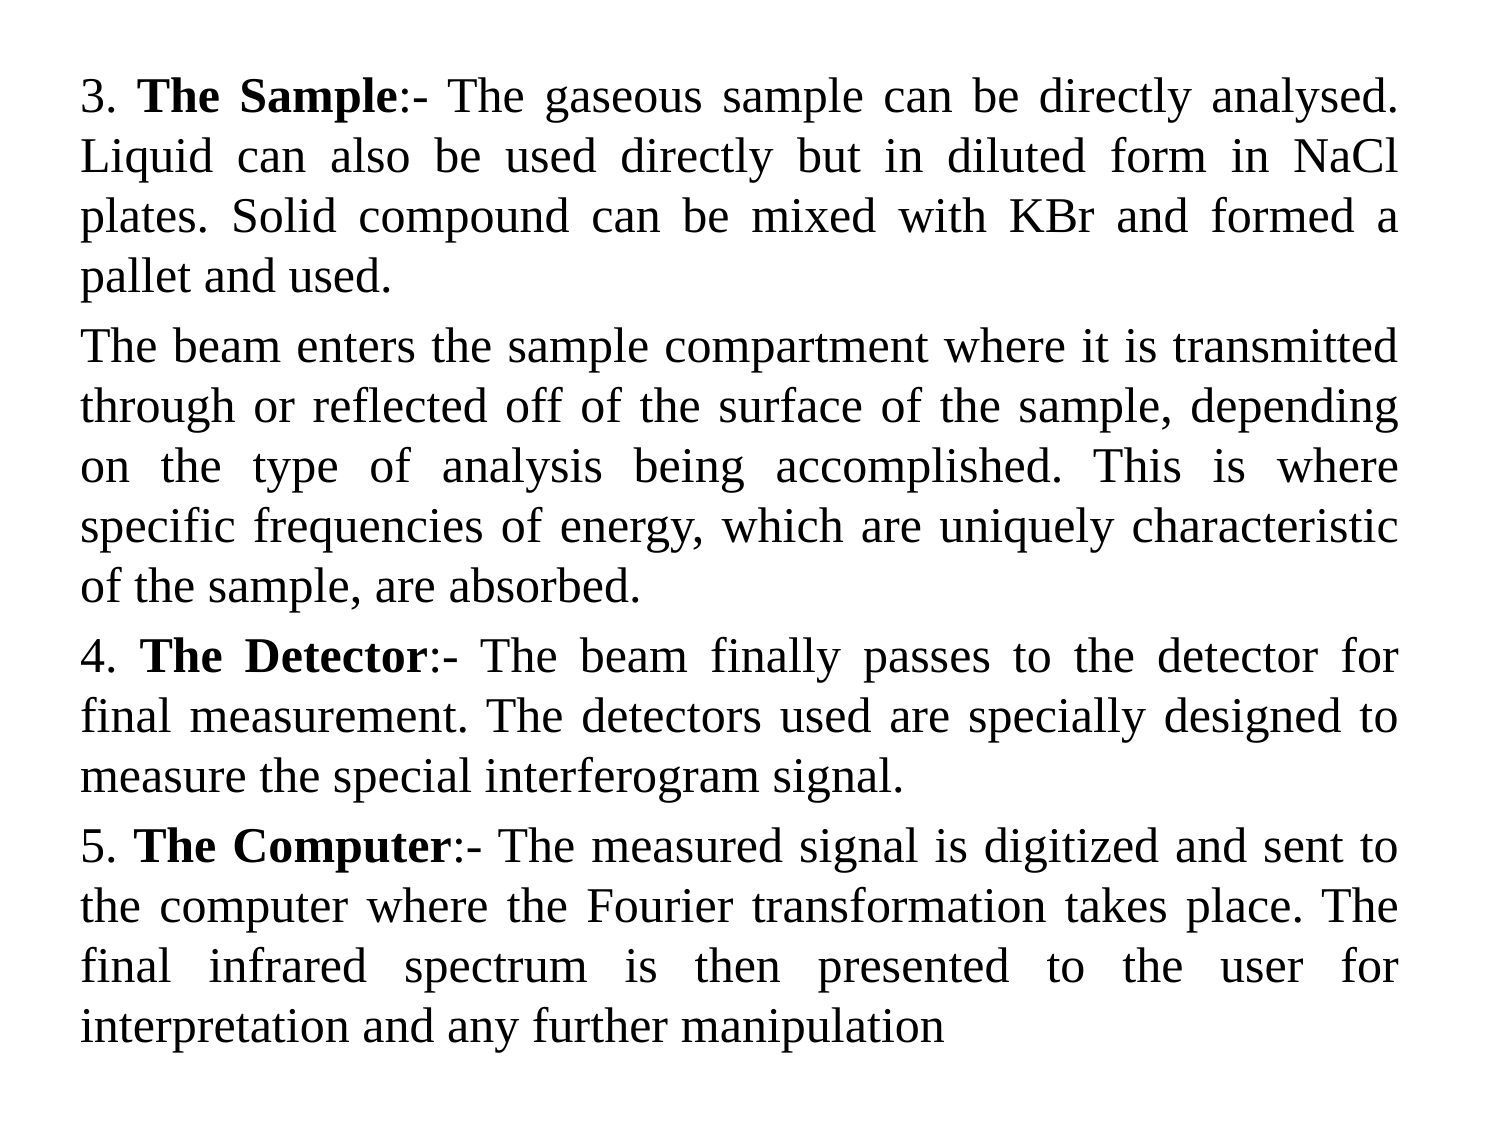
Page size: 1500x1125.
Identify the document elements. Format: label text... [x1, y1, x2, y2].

list 3. The Sample:- The gaseous sample can be directly analysed. Liquid can also be used directly but in diluted form in NaCl plates. Solid compound can be mixed with KBr and formed a pallet and used. The beam enters the sample compartment where it is transmitted through or reflected off of the surface of the sample, depending on the type of analysis being accomplished. This is where specific frequencies of energy, which are uniquely characteristic of the sample, are absorbed. 4. The Detector:- The beam finally passes to the detector for final measurement. The detectors used are specially designed to measure the special interferogram signal. 5. The Computer:- The measured signal is digitized and sent to the computer where the Fourier transformation takes place. The final infrared spectrum is then presented to the user for interpretation and any further manipulation [64, 54, 1415, 1106]
